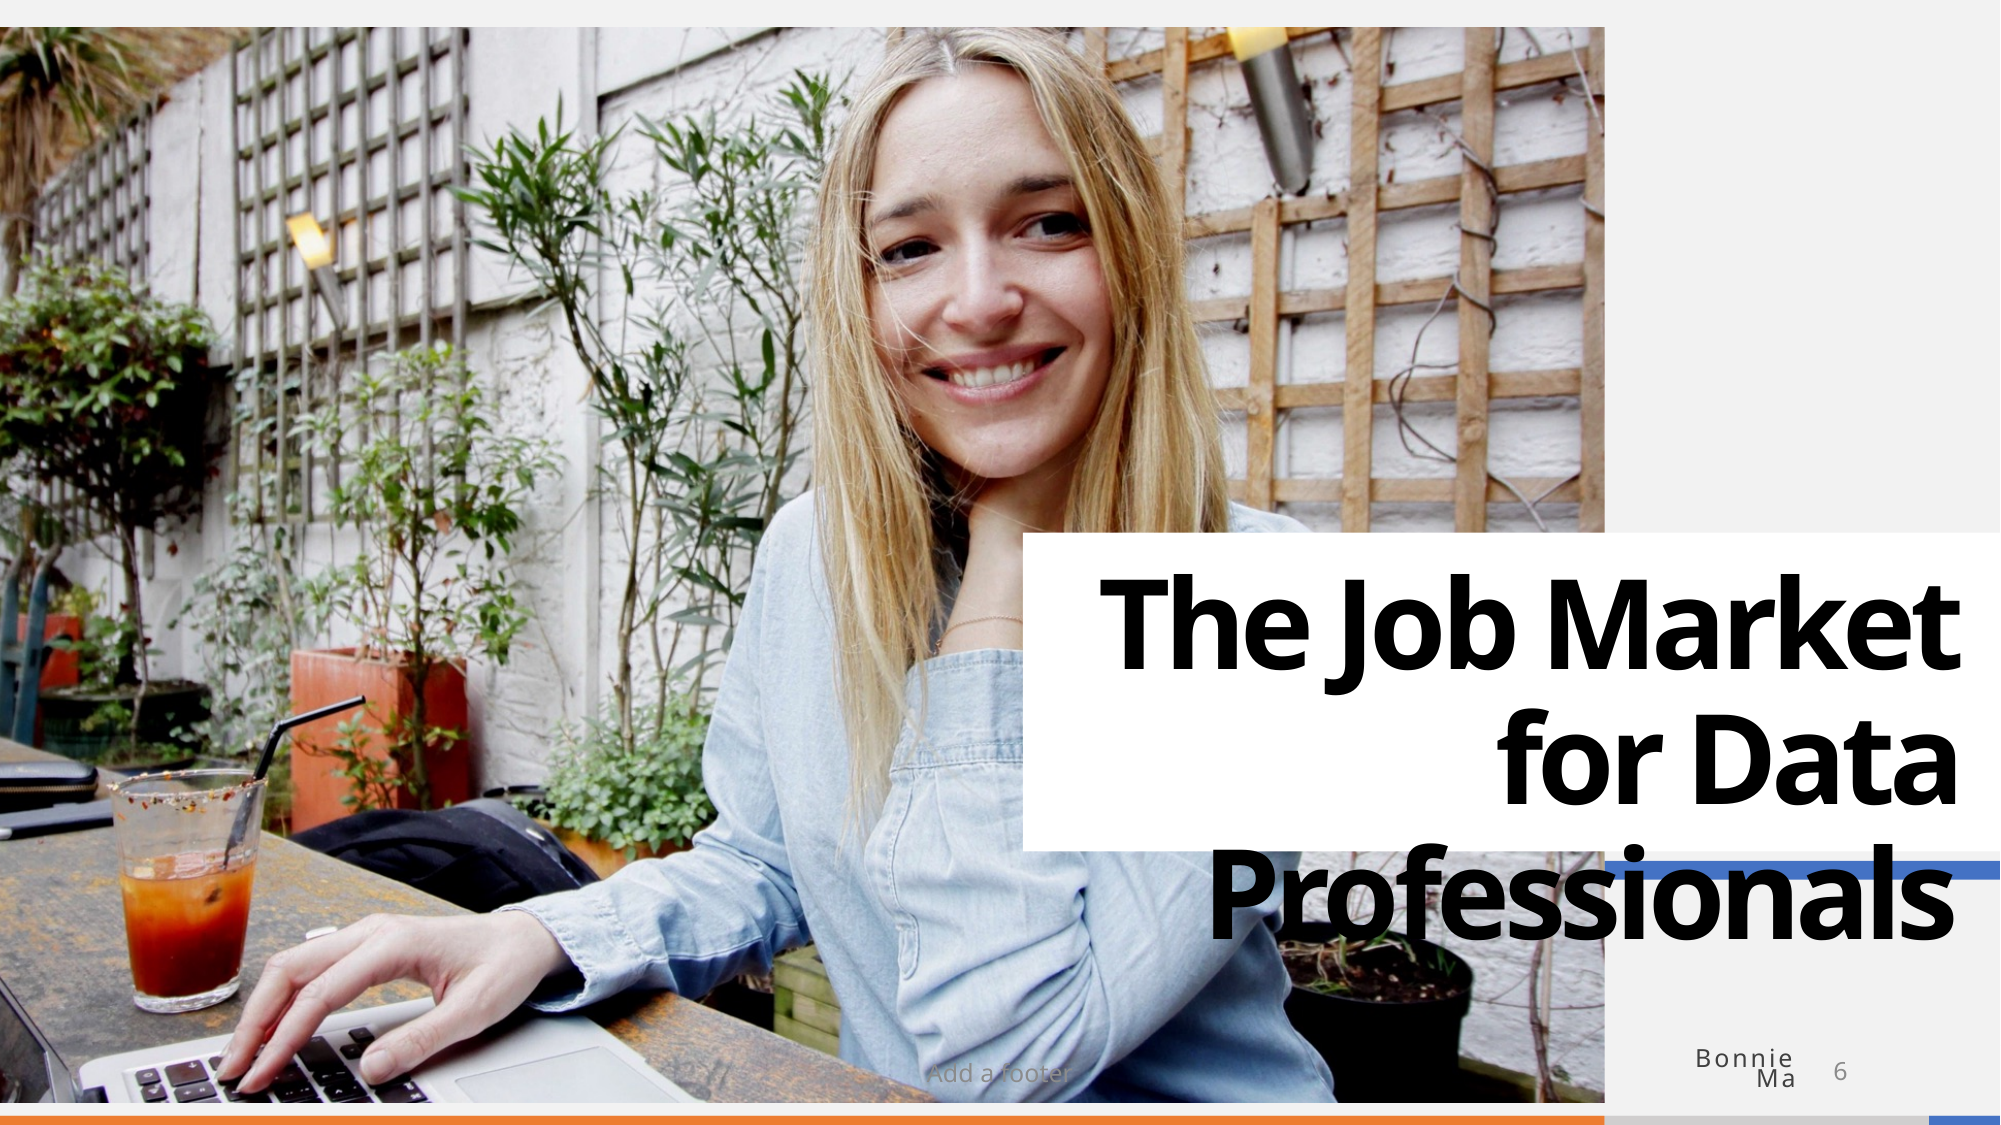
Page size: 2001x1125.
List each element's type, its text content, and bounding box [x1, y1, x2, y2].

slide_number 6 [1605, 1042, 1863, 1103]
picture [0, 27, 1605, 1103]
title The Job Market for Data Professionals [1605, 532, 2000, 852]
